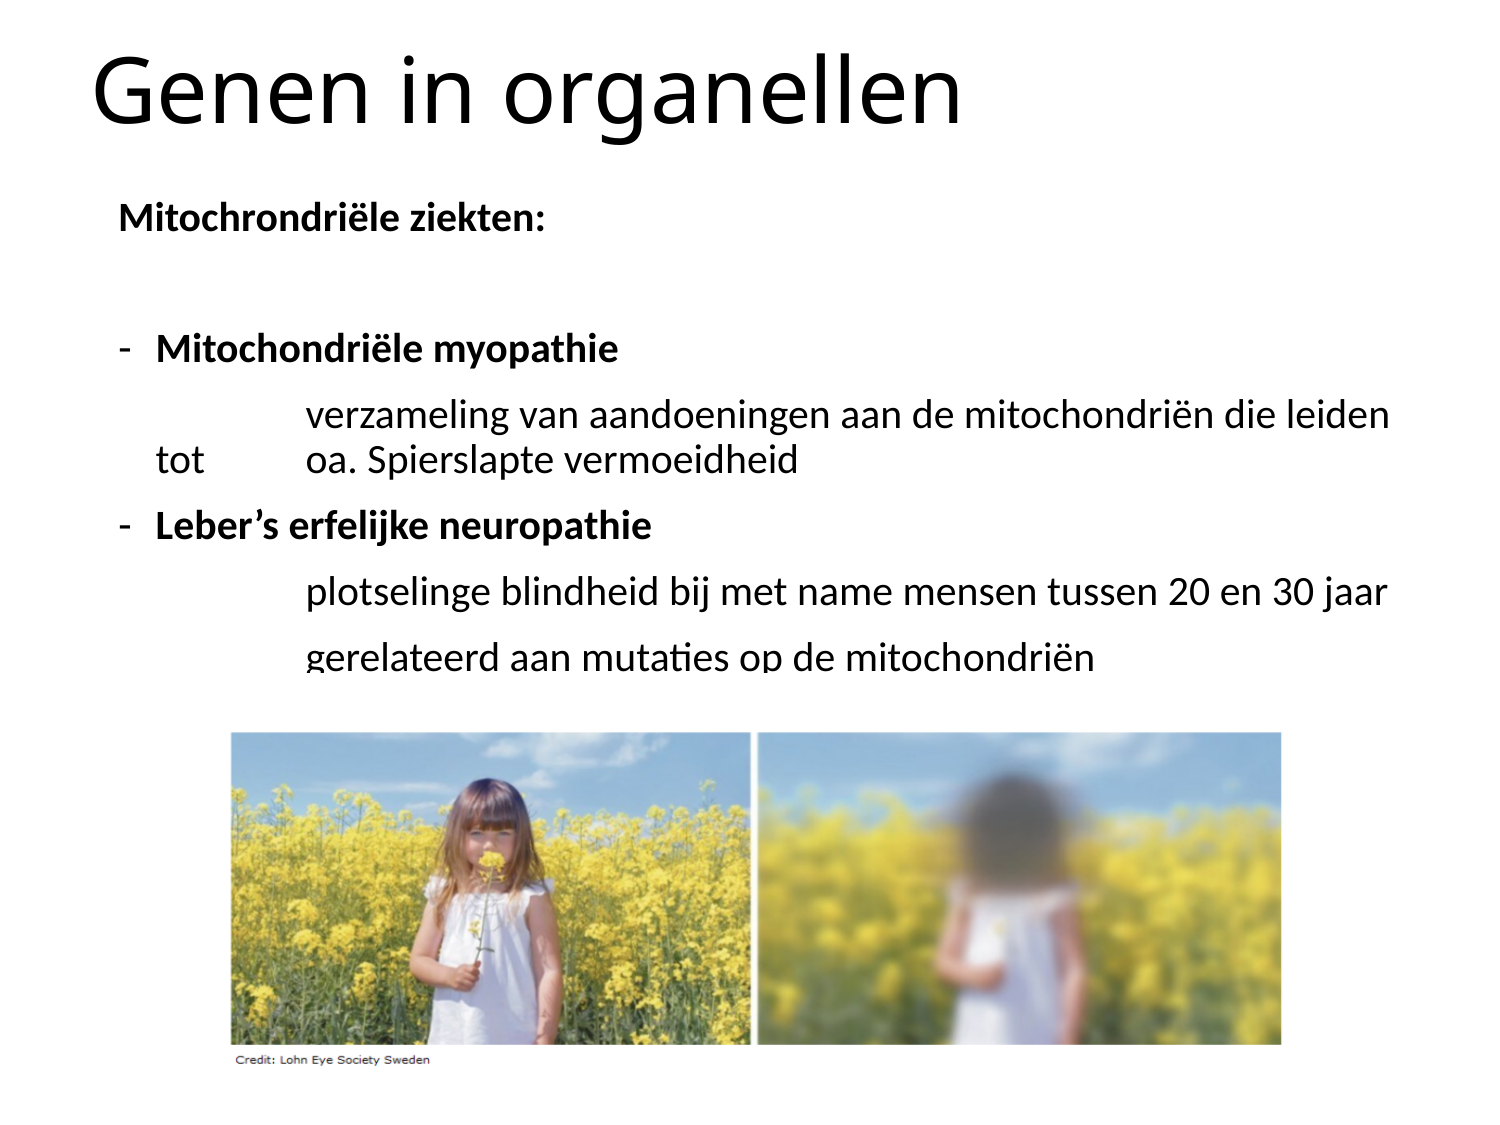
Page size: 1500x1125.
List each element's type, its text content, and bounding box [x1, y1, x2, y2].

title Genen in organellen [75, 0, 1425, 188]
picture [170, 673, 1371, 1125]
list Mitochrondriële ziekten: Mitochondriële myopathie verzameling van aandoeningen aan de mitochondriën die leiden tot oa. Spierslapte vermoeidheid Leber’s erfelijke neuropathie plotselinge blindheid bij met name mensen tussen 20 en 30 jaar gerelateerd aan mutaties op de mitochondriën [103, 187, 1438, 902]
